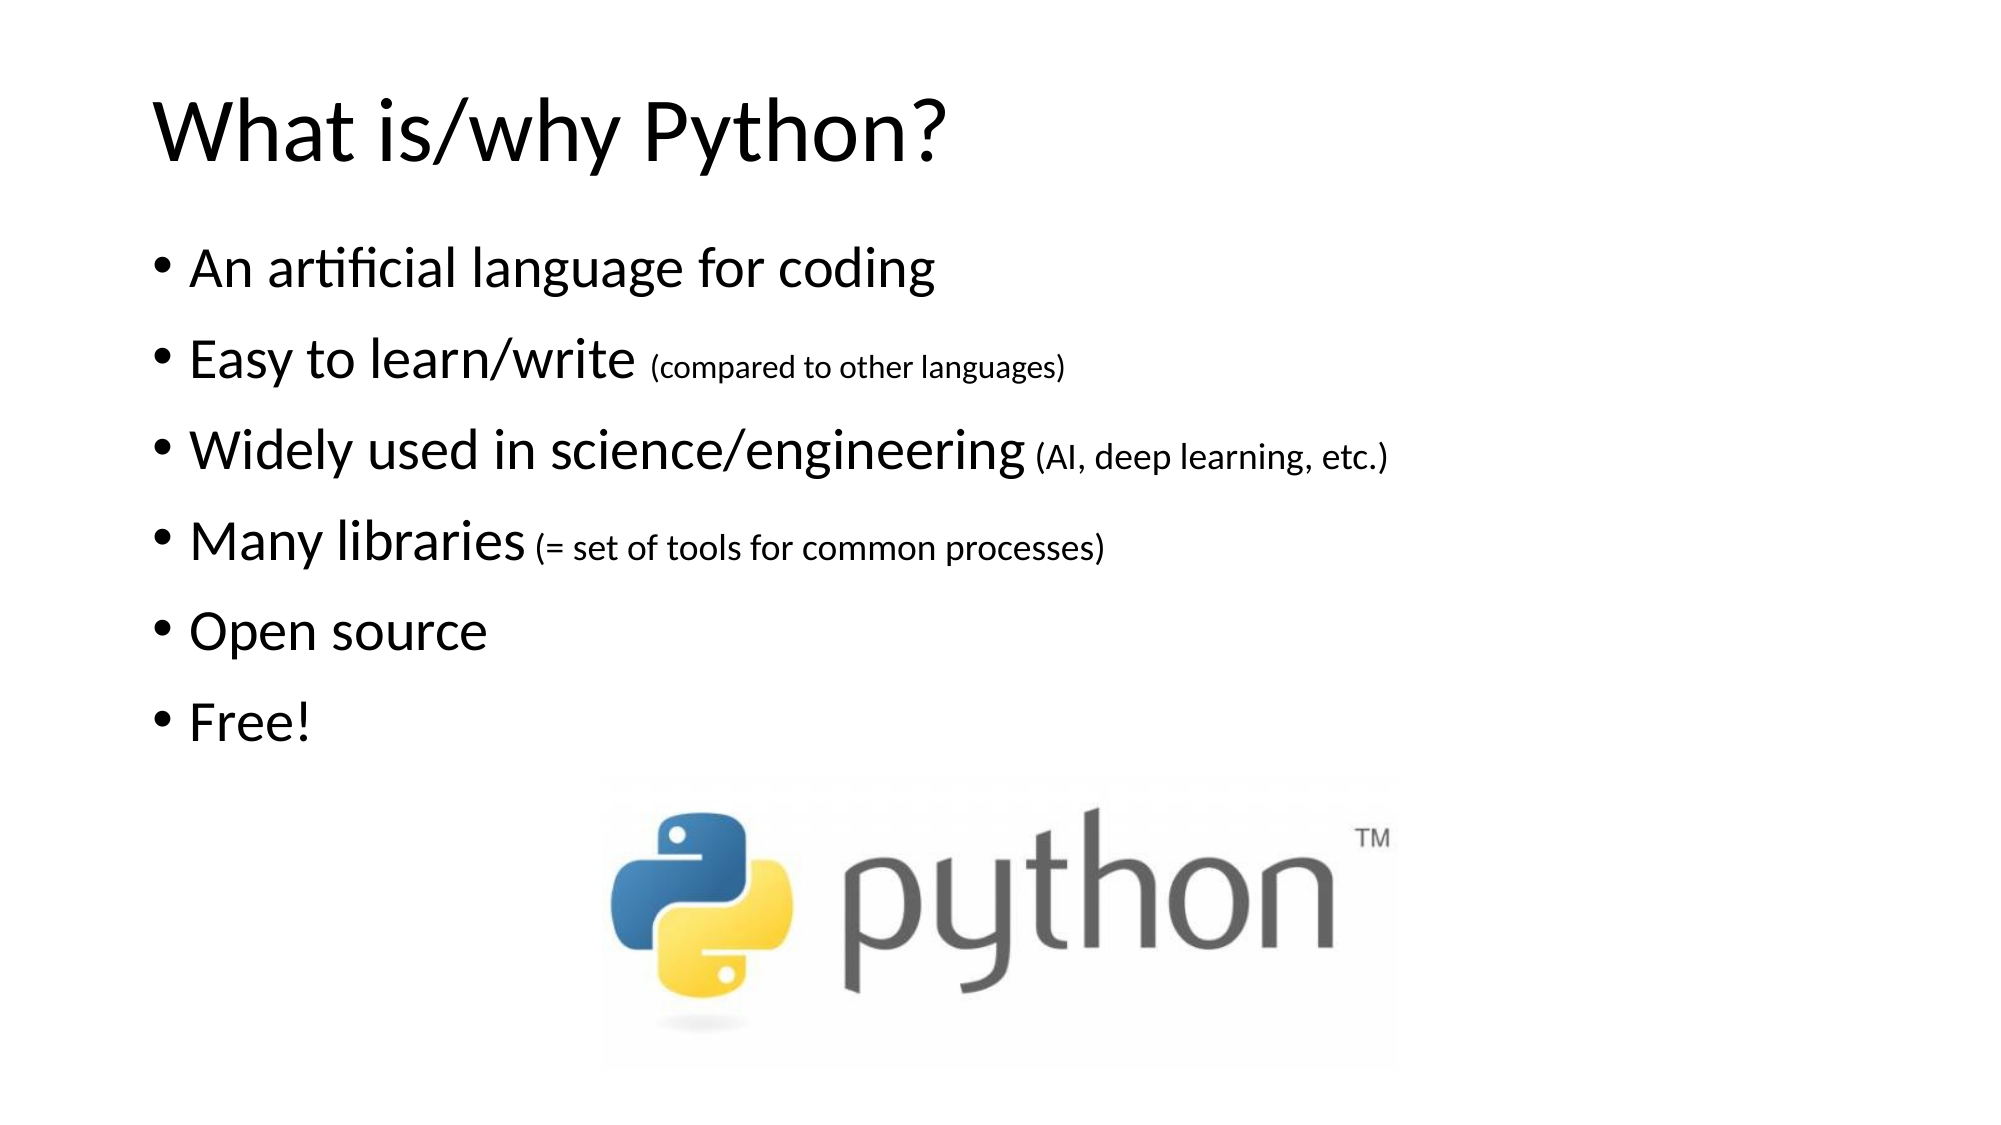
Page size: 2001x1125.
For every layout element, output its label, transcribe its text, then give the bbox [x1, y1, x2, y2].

picture [601, 775, 1398, 1070]
title What is/why Python? [137, 59, 1863, 205]
list An artificial language for coding Easy to learn/write (compared to other languages) Widely used in science/engineering (AI, deep learning, etc.) Many libraries (= set of tools for common processes) Open source Free! [137, 221, 1863, 1014]
